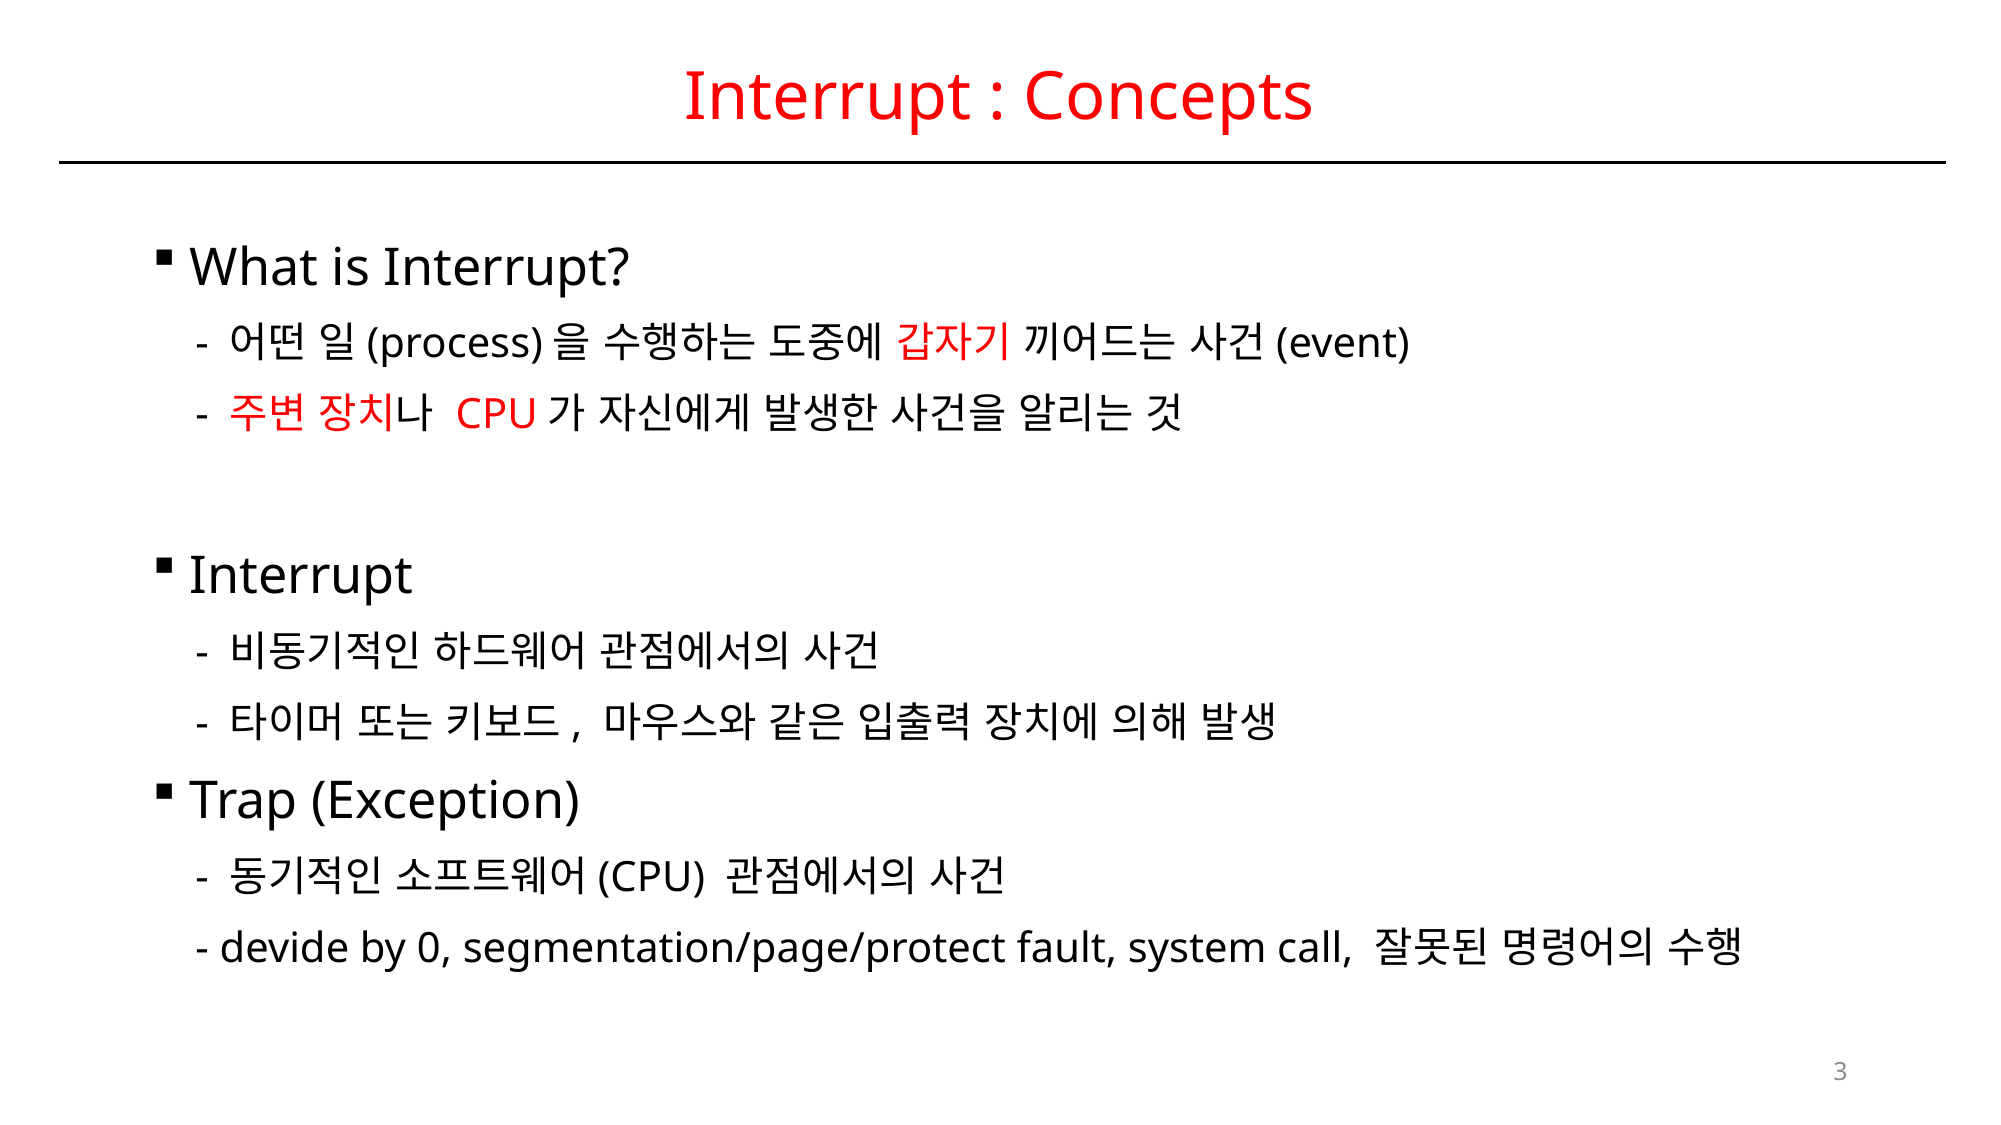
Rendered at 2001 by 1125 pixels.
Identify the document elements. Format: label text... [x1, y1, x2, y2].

slide_number 3 [1412, 1042, 1863, 1103]
title Interrupt : Concepts [137, 42, 1863, 153]
list What is Interrupt? - 어떤 일(process)을 수행하는 도중에 갑자기 끼어드는 사건(event) - 주변 장치나 CPU가 자신에게 발생한 사건을 알리는 것 Interrupt - 비동기적인 하드웨어 관점에서의 사건 - 타이머 또는 키보드, 마우스와 같은 입출력 장치에 의해 발생 Trap (Exception) - 동기적인 소프트웨어(CPU) 관점에서의 사건 - devide by 0, segmentation/page/protect fault, system call, 잘못된 명령어의 수행 [137, 225, 1946, 1016]
